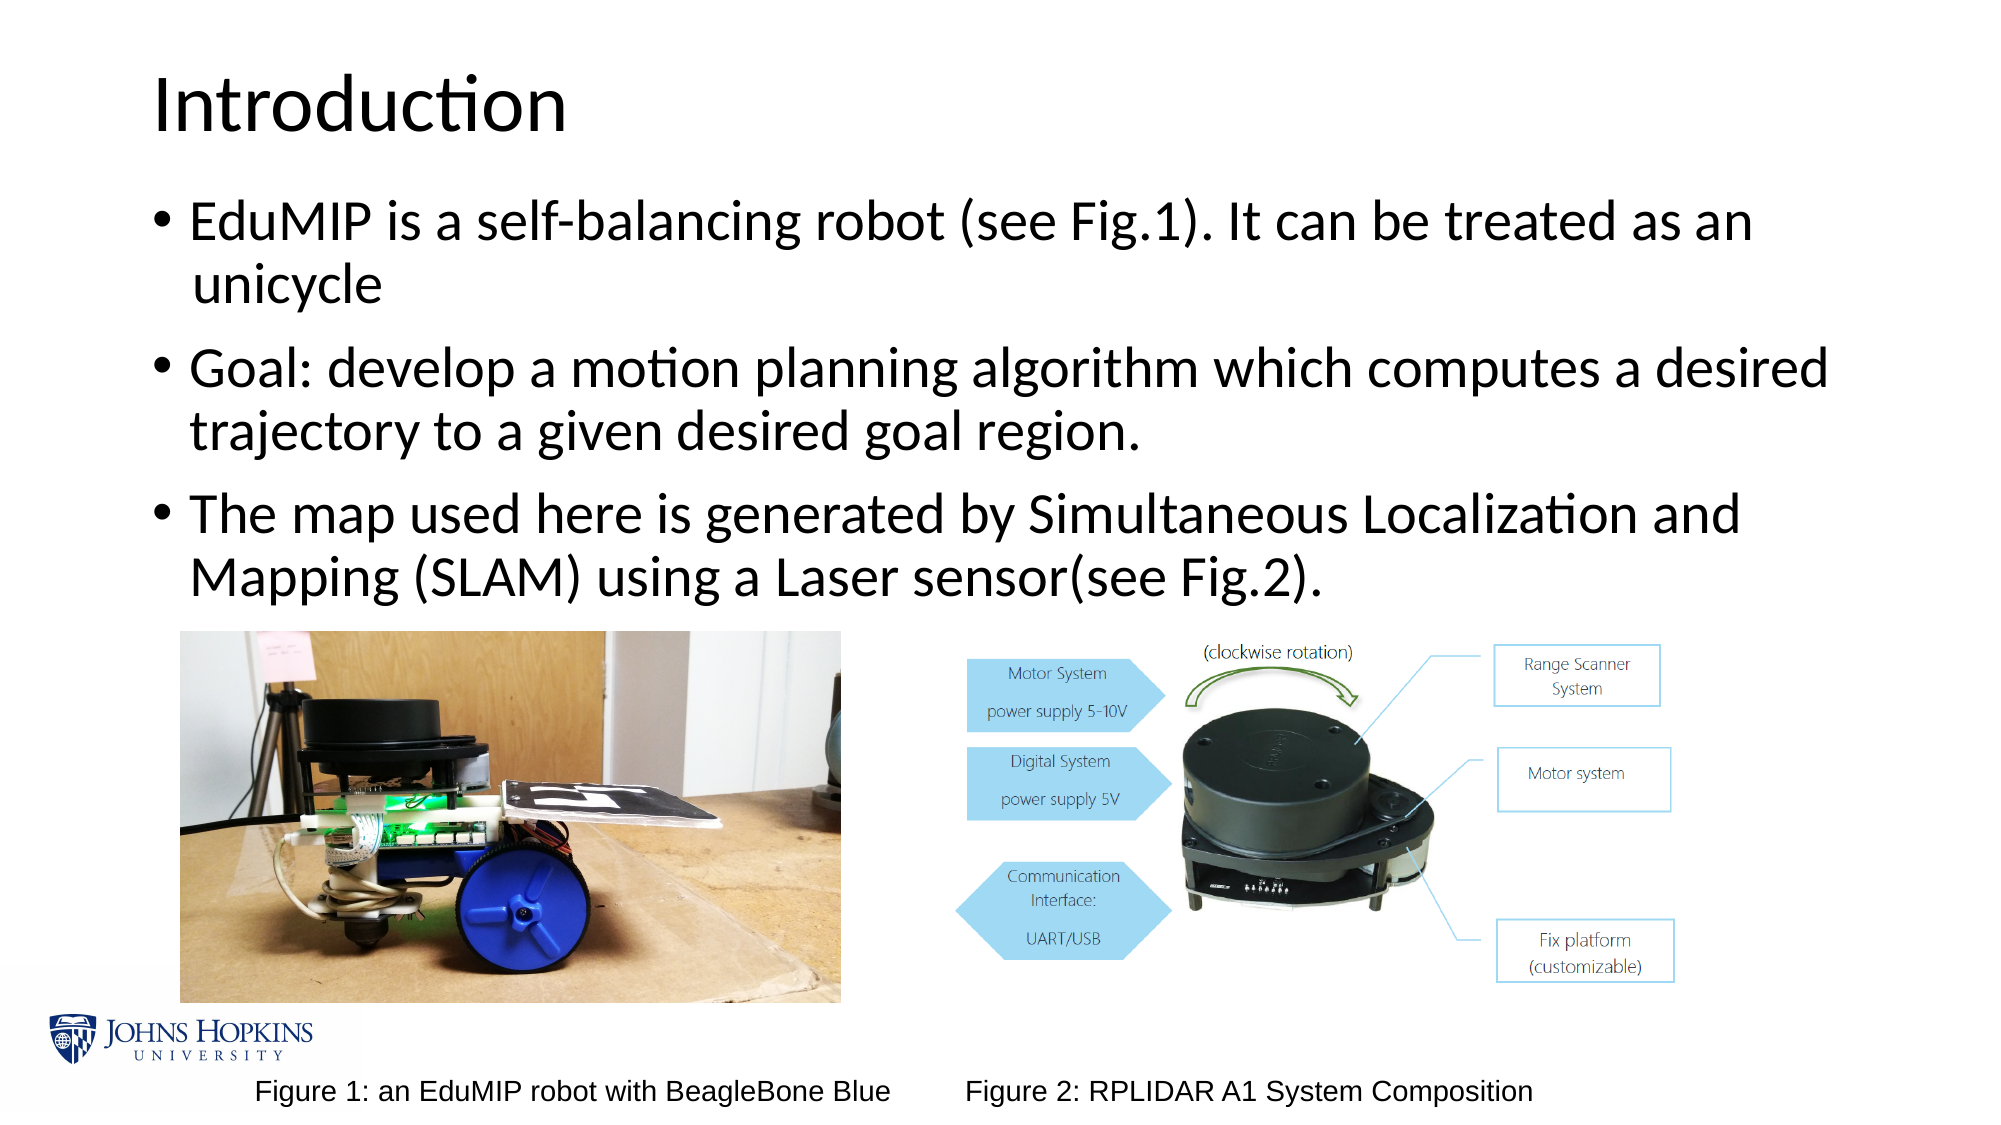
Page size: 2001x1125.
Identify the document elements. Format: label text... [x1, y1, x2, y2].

list EduMIP is a self-balancing robot (see Fig.1). It can be treated as an unicycle Goal: develop a motion planning algorithm which computes a desired trajectory to a given desired goal region. The map used here is generated by Simultaneous Localization and Mapping (SLAM) using a Laser sensor(see Fig.2). [137, 182, 1863, 1014]
text_box Figure 1: an EduMIP robot with BeagleBone Blue [367, 1064, 907, 1115]
picture [947, 622, 1701, 1004]
text_box Figure 2: RPLIDAR A1 System Composition [950, 1064, 1550, 1115]
picture [0, 631, 842, 1116]
title Introduction [137, 59, 1863, 150]
